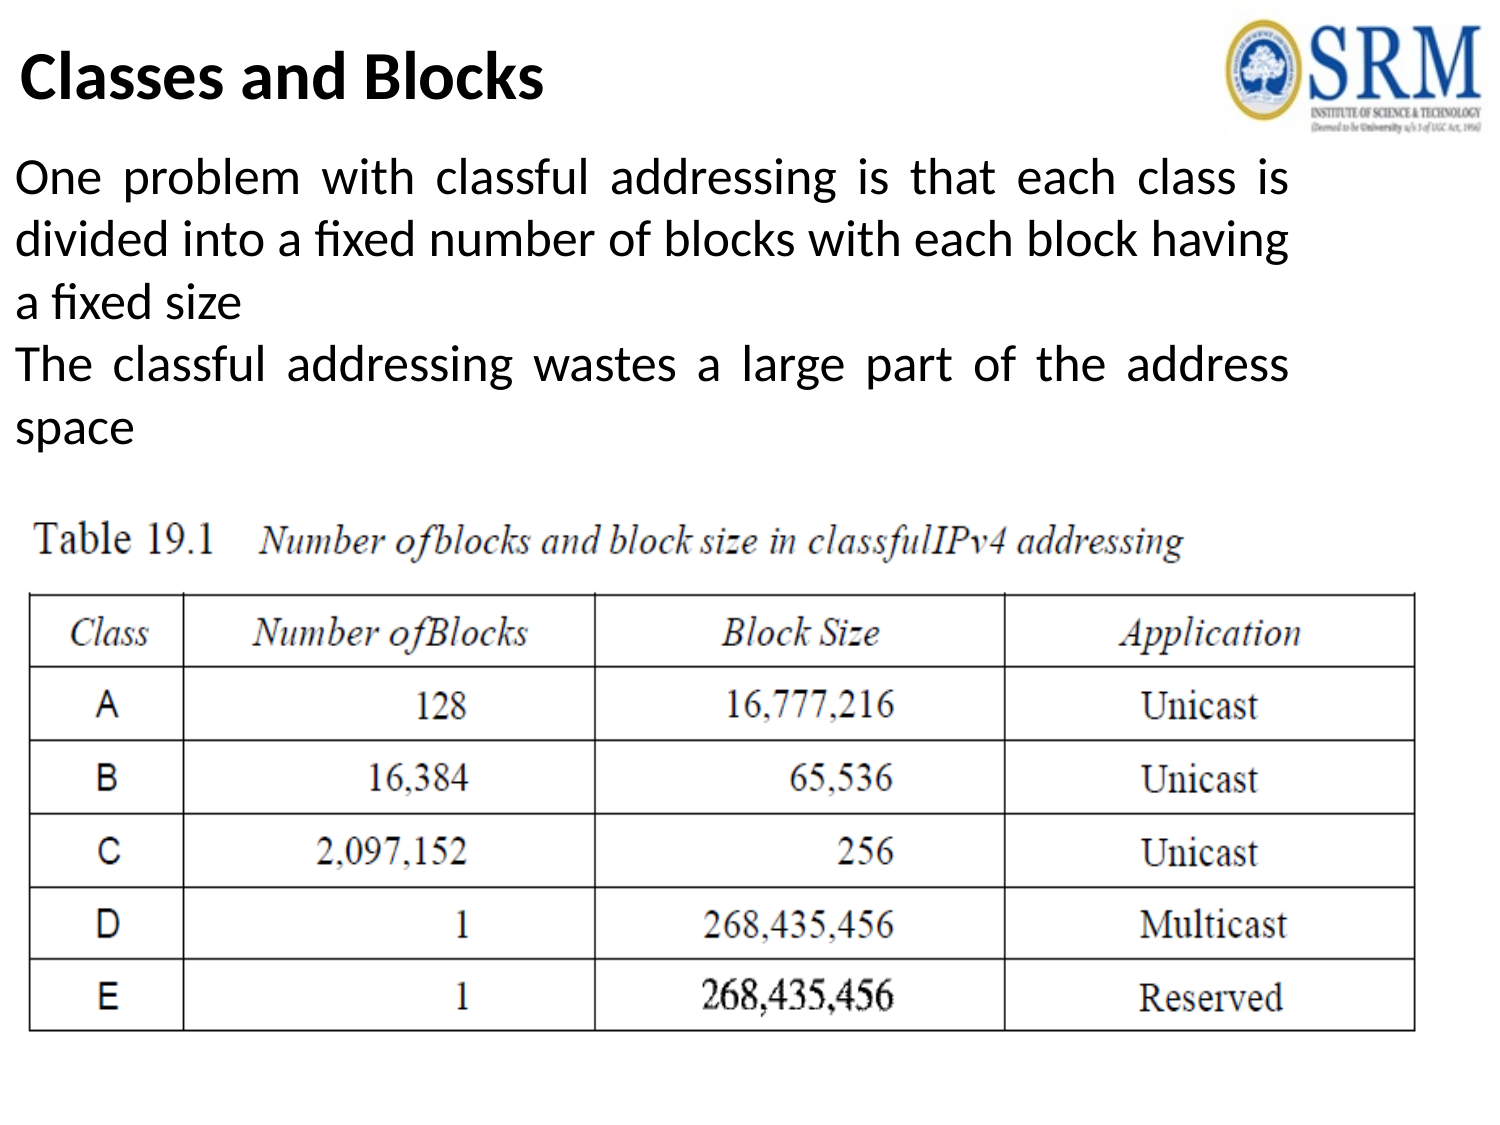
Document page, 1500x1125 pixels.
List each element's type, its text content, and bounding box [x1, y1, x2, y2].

title Classes and Blocks [5, 0, 1194, 134]
picture [1223, 0, 1489, 149]
text_box One problem with classful addressing is that each class is divided into a fixed number of blocks with each block having a fixed size The classful addressing wastes a large part of the address space [0, 134, 1306, 462]
picture [0, 488, 1500, 1065]
